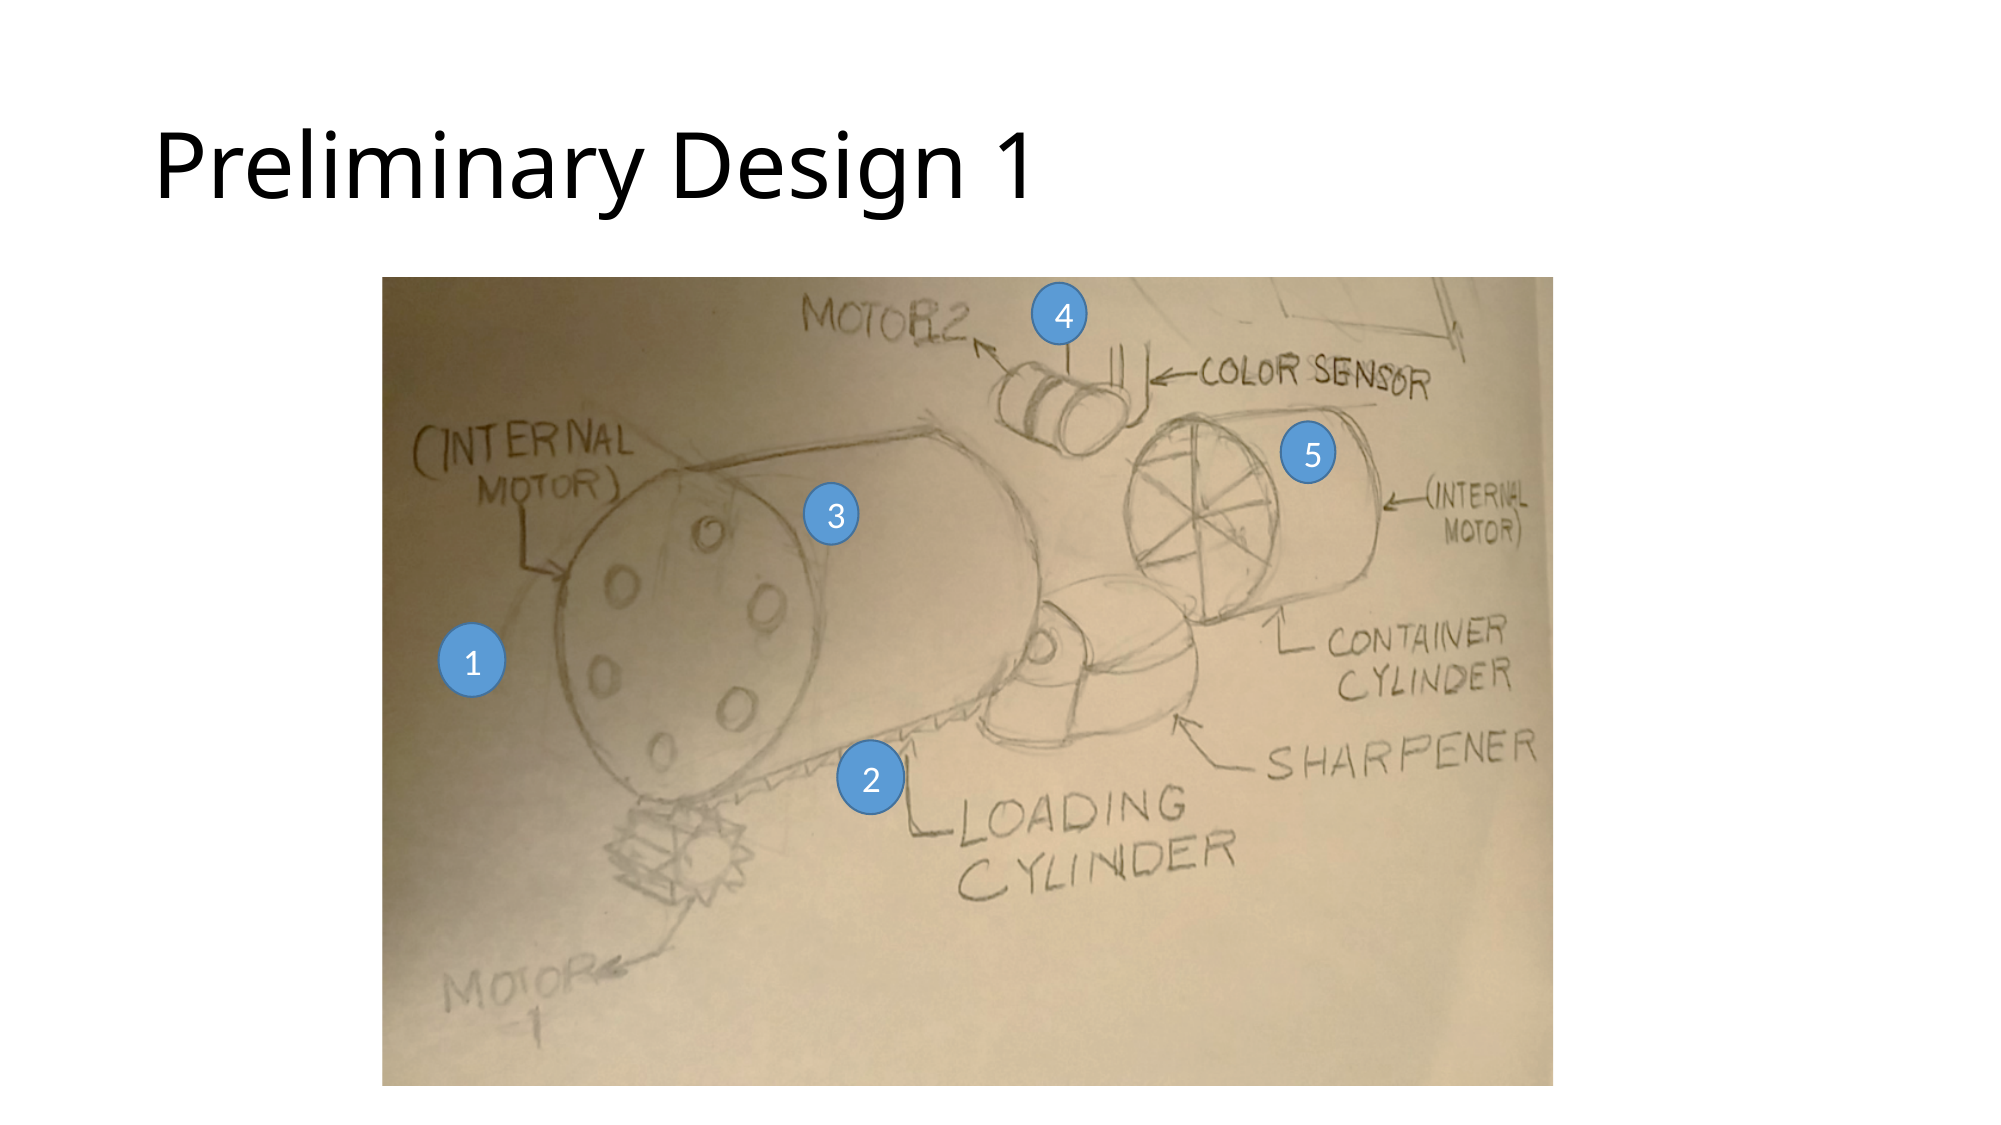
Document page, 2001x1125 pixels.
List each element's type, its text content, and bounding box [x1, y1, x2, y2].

title Preliminary Design 1 [137, 59, 1863, 278]
picture [381, 277, 1554, 1086]
